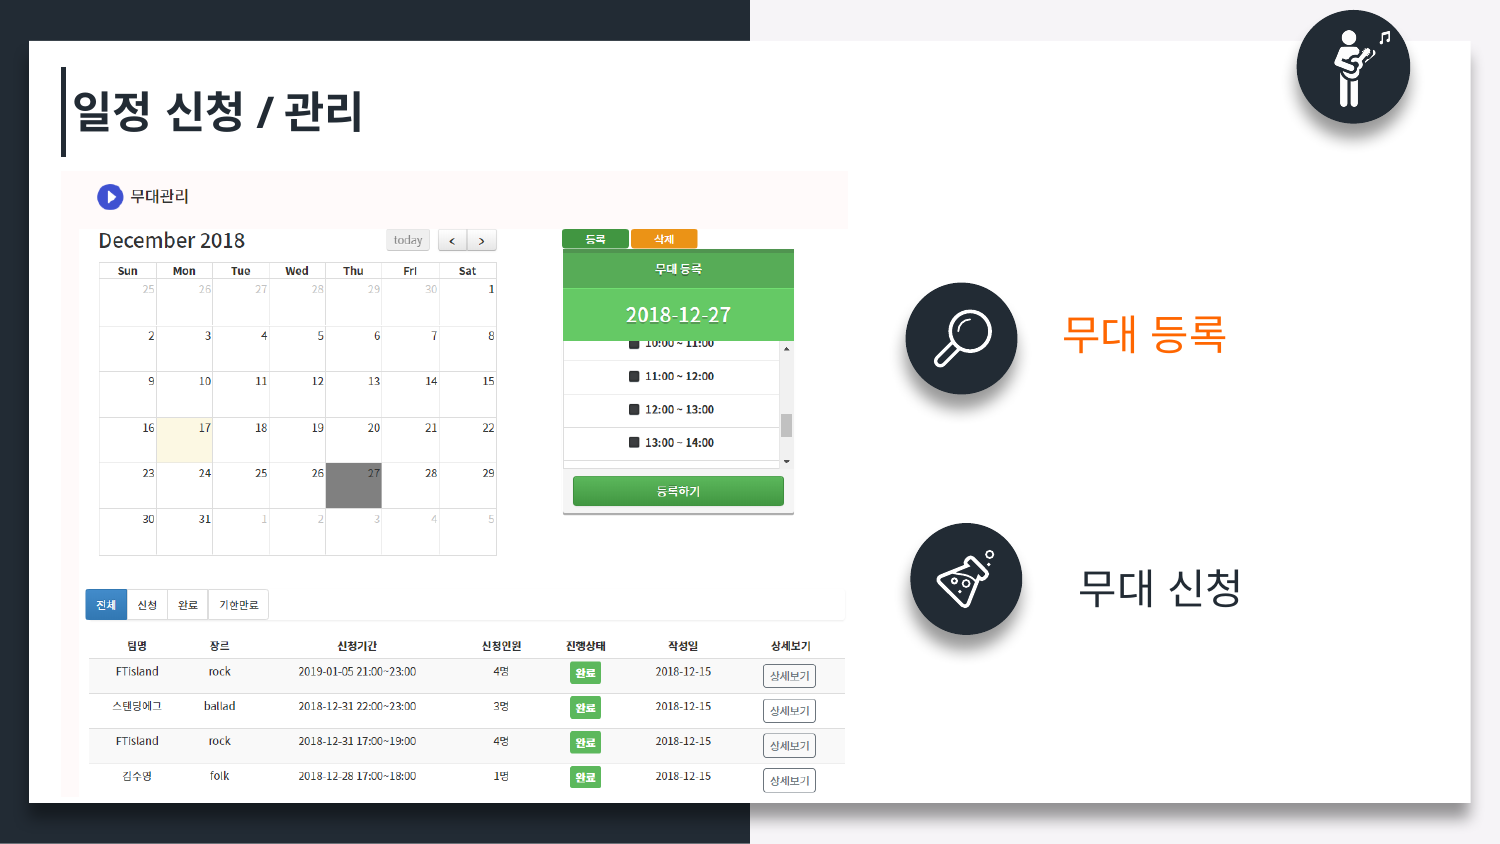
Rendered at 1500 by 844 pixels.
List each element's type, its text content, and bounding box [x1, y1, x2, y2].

text_box 무대 등록 [1047, 301, 1437, 367]
text_box 무대 신청 [1063, 555, 1453, 620]
text_box 일정 신청/관리 [57, 77, 381, 145]
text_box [1303, 14, 1410, 123]
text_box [910, 523, 1023, 635]
picture [61, 171, 848, 797]
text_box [905, 282, 1018, 395]
